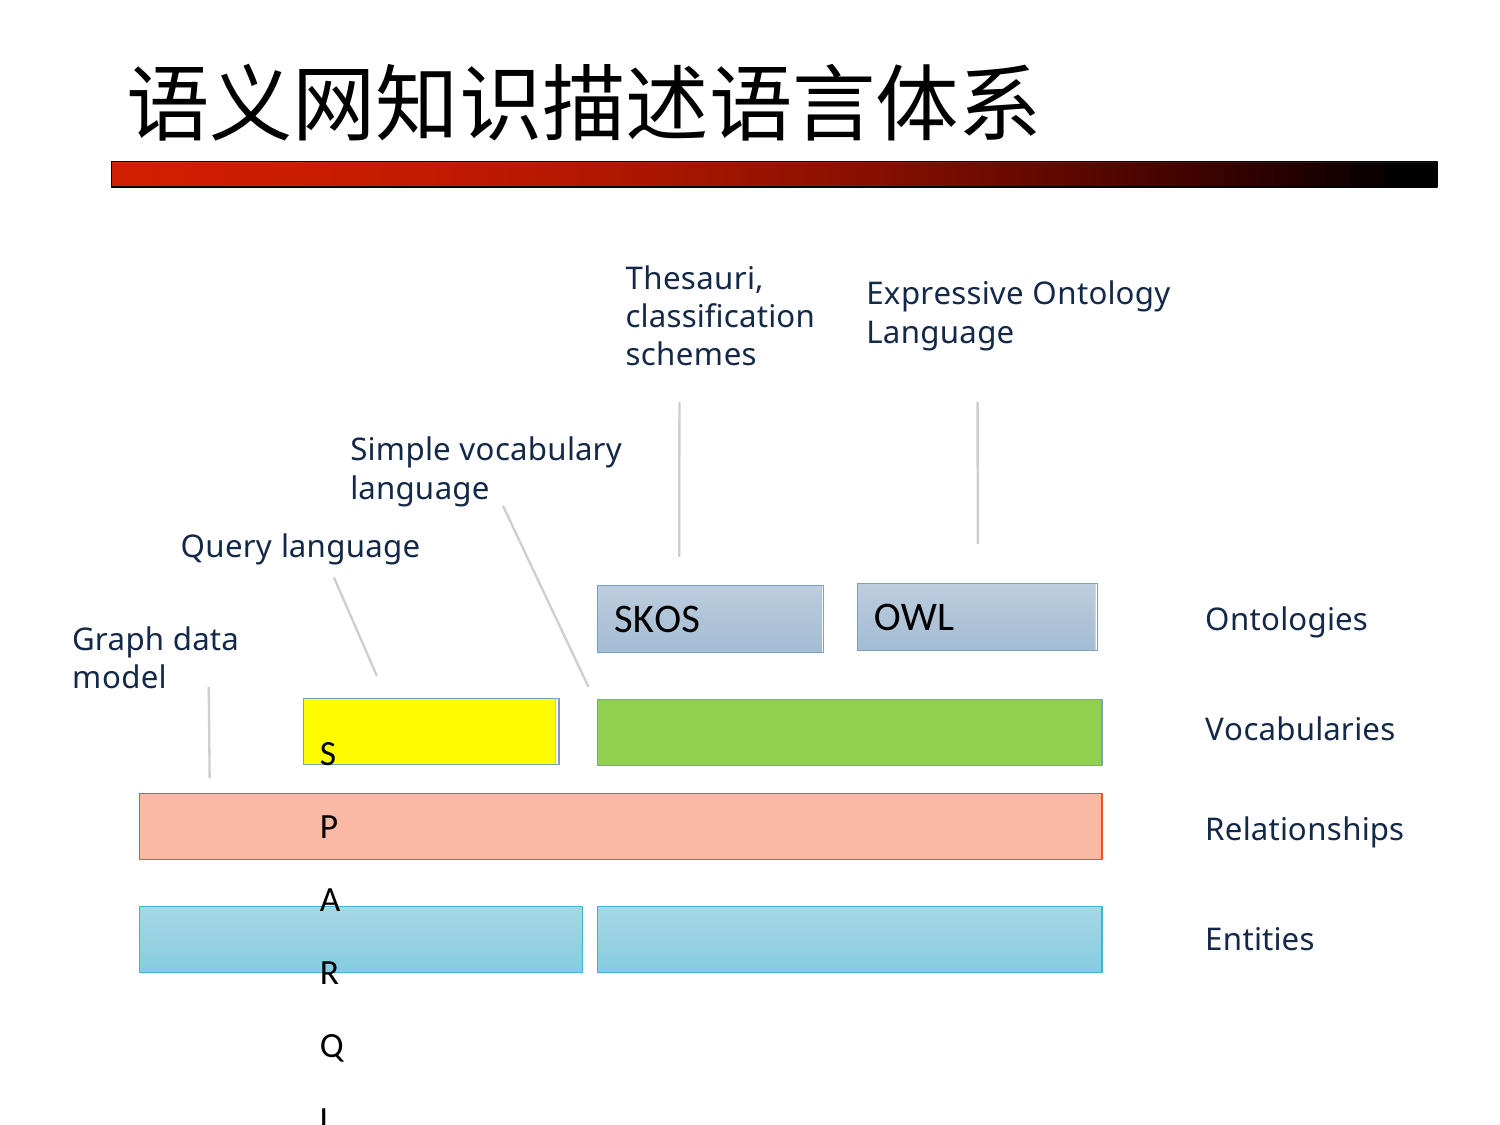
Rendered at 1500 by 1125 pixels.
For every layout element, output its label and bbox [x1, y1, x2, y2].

picture [112, 162, 1436, 186]
text_box [623, 257, 828, 375]
text_box [1203, 599, 1415, 960]
title [124, 51, 1376, 154]
text_box [857, 583, 1098, 651]
text_box [864, 272, 1184, 352]
text_box [70, 401, 1103, 973]
